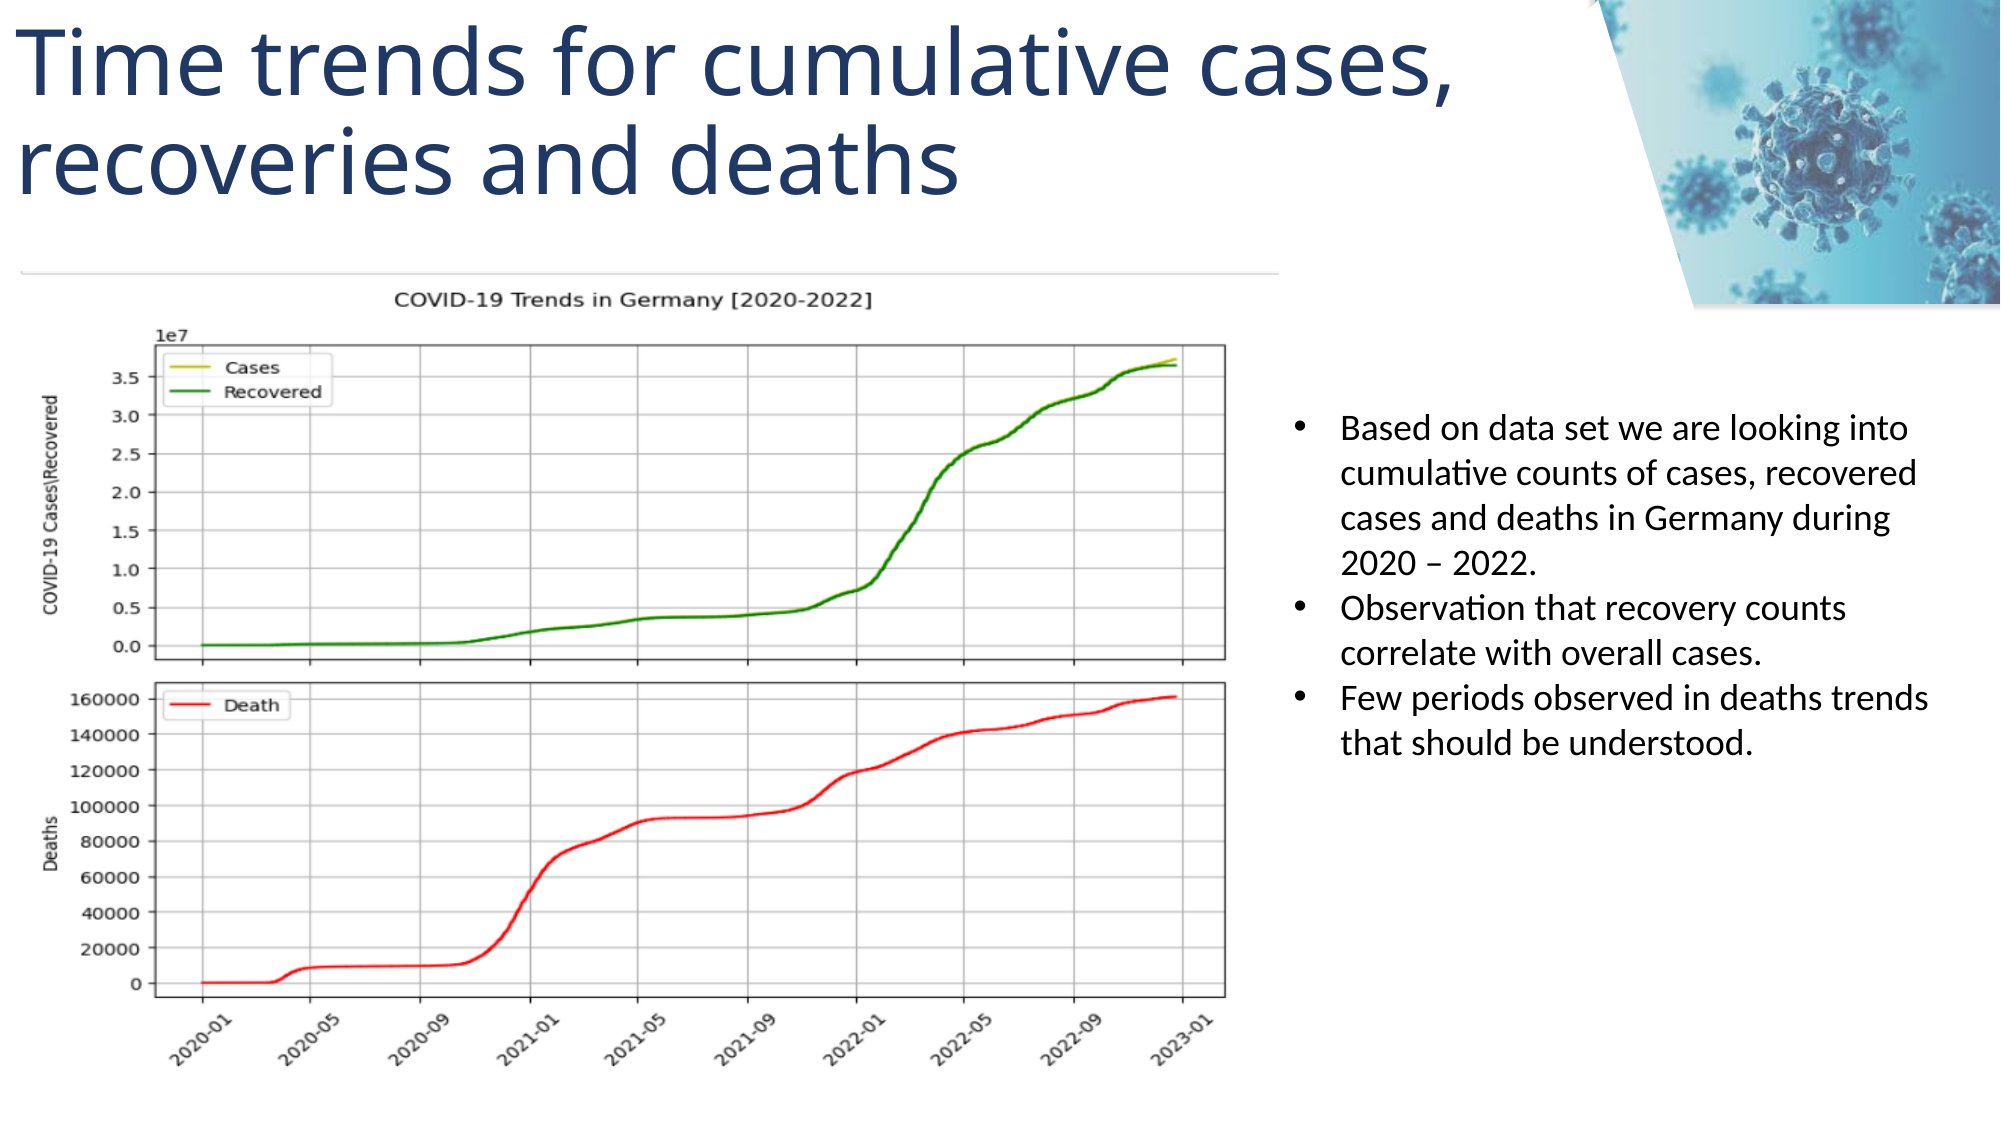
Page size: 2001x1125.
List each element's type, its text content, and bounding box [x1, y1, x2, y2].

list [18, 271, 1279, 1088]
title Time trends for cumulative cases, recoveries and deaths [0, 0, 1901, 231]
text_box Based on data set we are looking into cumulative counts of cases, recovered cases and deaths in Germany during 2020 – 2022. Observation that recovery counts correlate with overall cases. Few periods observed in deaths trends that should be understood. [1279, 395, 1982, 771]
